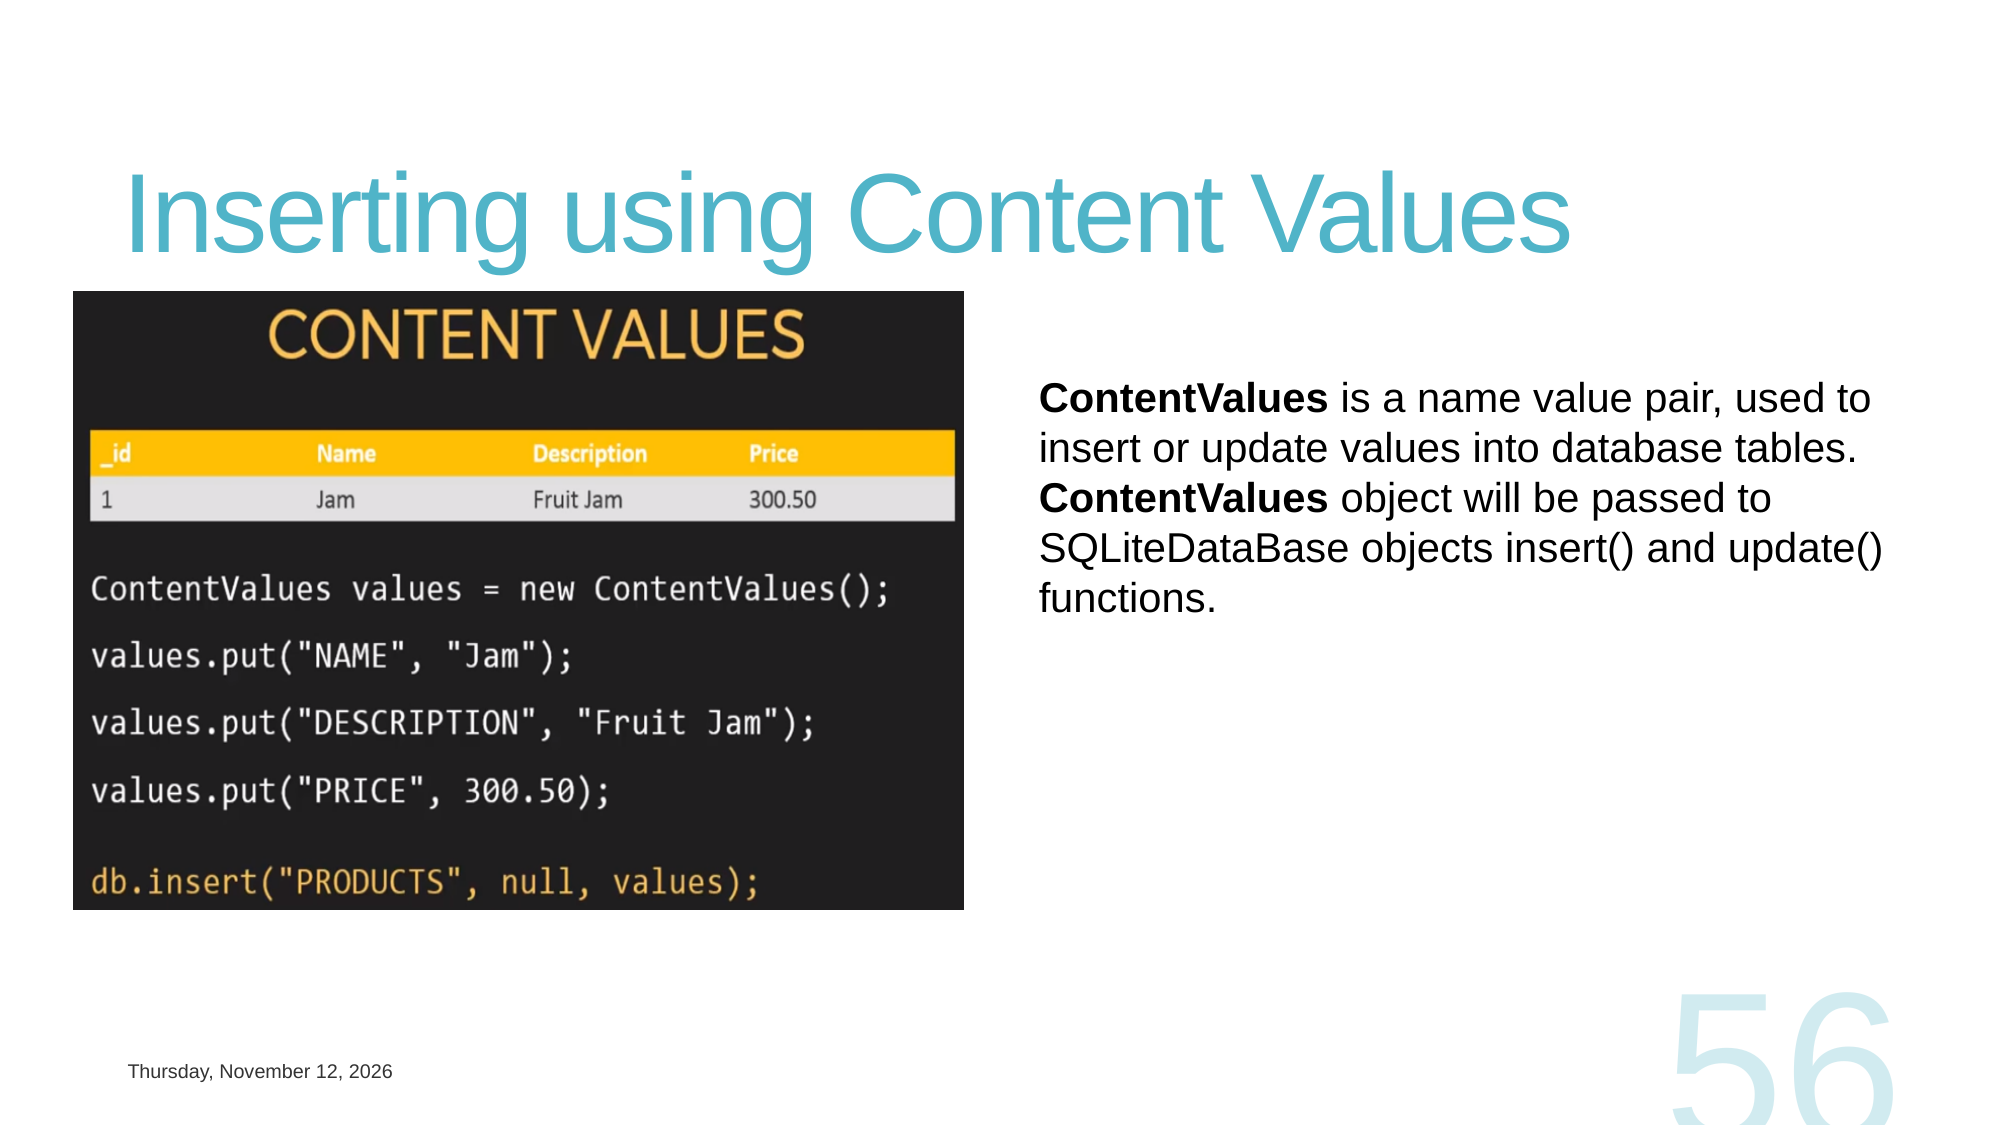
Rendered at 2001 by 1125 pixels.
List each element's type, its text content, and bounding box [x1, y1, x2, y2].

slide_number 56 [1437, 963, 1918, 1125]
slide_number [112, 1051, 788, 1090]
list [73, 290, 965, 910]
text_box ContentValues is a name value pair, used to insert or update values into database tables. ContentValues object will be passed to SQLiteDataBase objects insert() and update() functions. [1024, 363, 1918, 629]
title Inserting using Content Values [107, 81, 1875, 354]
